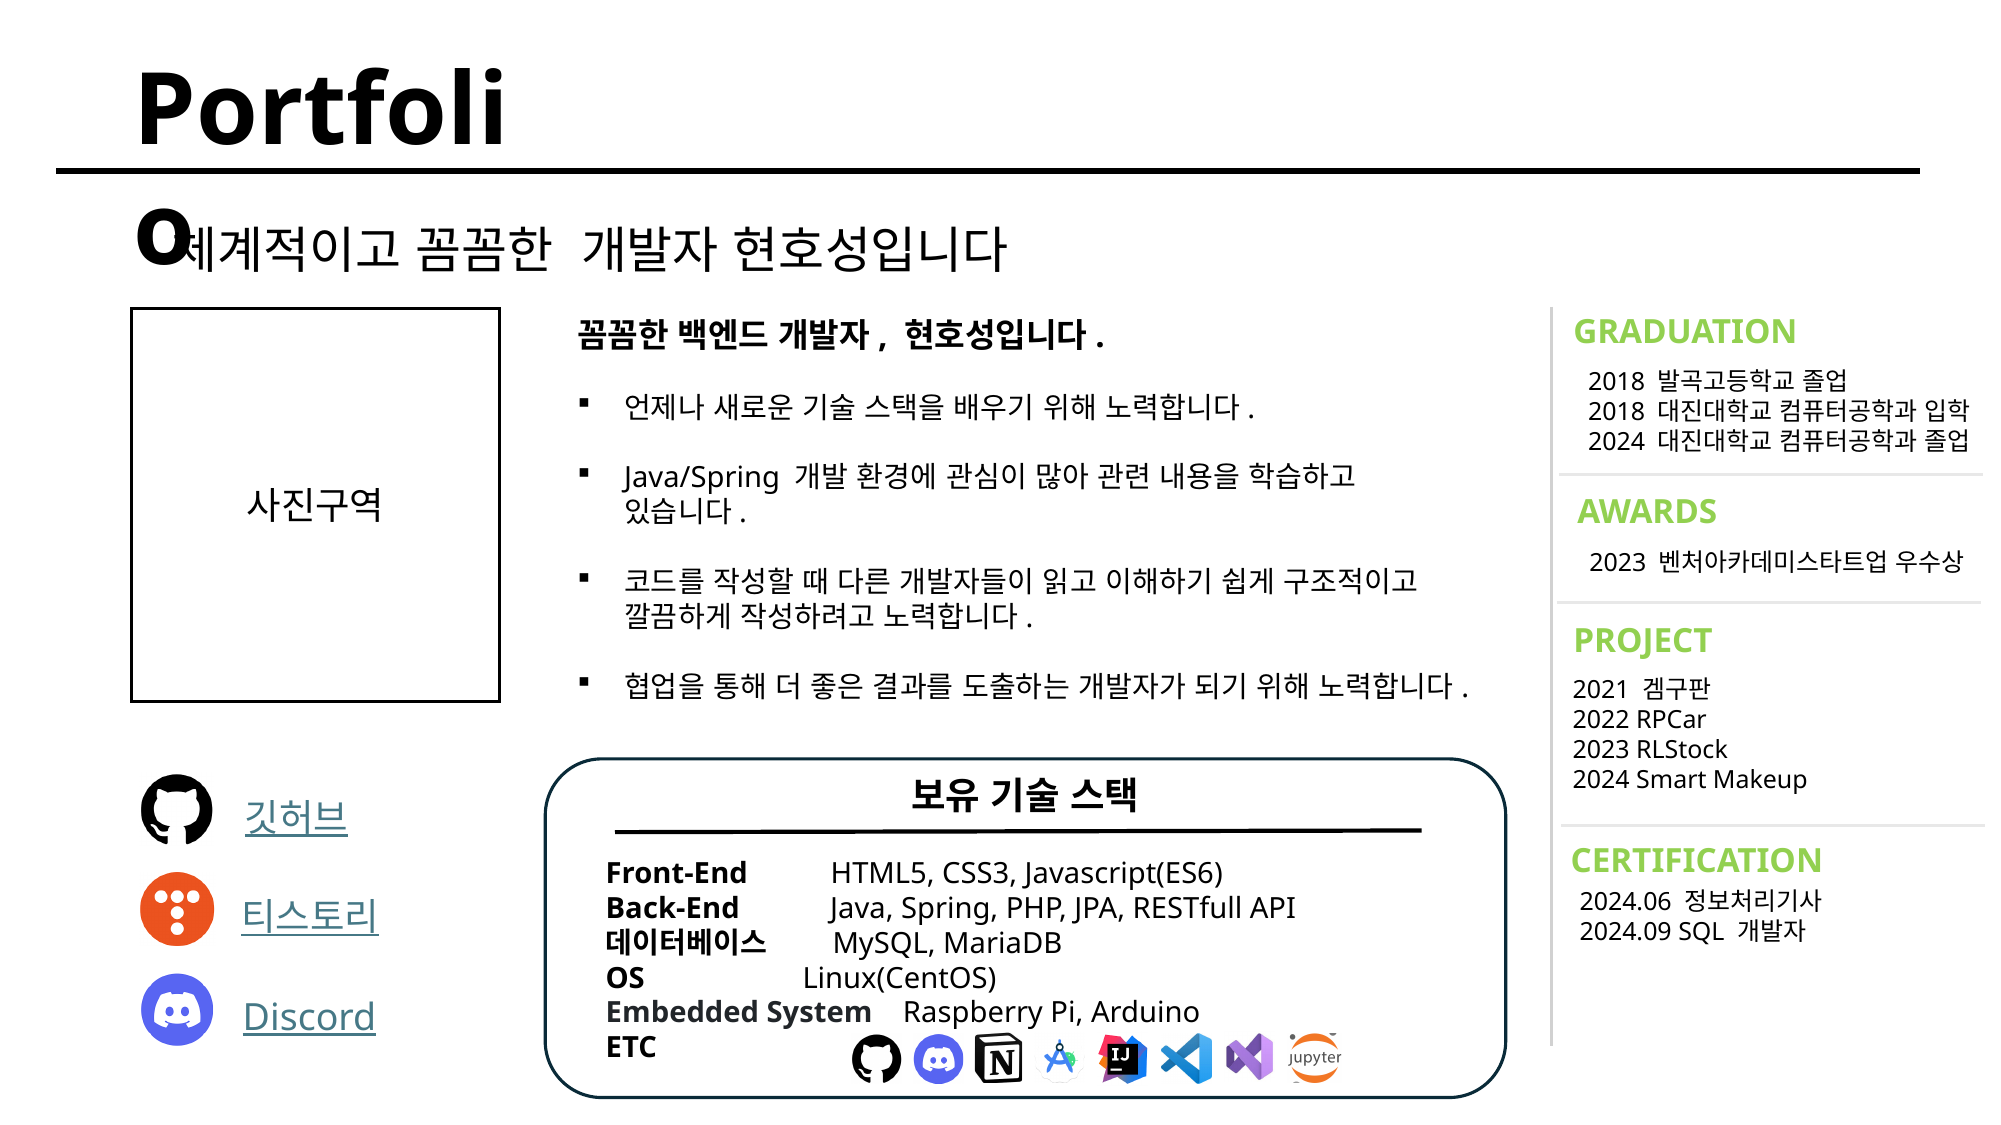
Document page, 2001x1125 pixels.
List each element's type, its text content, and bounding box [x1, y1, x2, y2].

text_box AWARDS [1562, 483, 1733, 538]
text_box 티스토리 [226, 885, 408, 955]
picture [139, 872, 217, 947]
picture [139, 771, 214, 847]
text_box Discord [228, 985, 392, 1052]
picture [974, 1031, 1023, 1084]
picture [1286, 1032, 1343, 1084]
text_box 2018 발곡고등학교 졸업 2018 대진대학교 컴퓨터공학과 입학 2024 대진대학교 컴퓨터공학과 졸업 [1573, 358, 1986, 463]
picture [912, 1032, 964, 1085]
text_box 체계적이고 꼼꼼한 개발자 현호성입니다 [569, 211, 1025, 287]
text_box 2023 벤처아카데미스타트업 우수상 [1574, 538, 1980, 584]
picture [1033, 1031, 1086, 1084]
text_box 꼼꼼한 백엔드 개발자, 현호성입니다. 언제나 새로운 기술 스택을 배우기 위해 노력합니다. Java/Spring 개발 환경에 관심이 많아 관련 내용을 학습하고 있습니다. 코드를 작성할 때 다른 개발자들이 읽고 이해하기 쉽게 구조적이고 깔끔하게 작성하려고 노력합니다. 협업을 통해 더 좋은 결과를 도출하는 개발자가 되기 위해 노력합니다. [562, 306, 1483, 711]
text_box 2021 겜구판 2022 RPCar 2023 RLStock 2024 Smart Makeup [1557, 666, 1823, 802]
text_box 깃허브 [230, 786, 374, 856]
text_box CERTIFICATION [1555, 832, 1839, 887]
text_box 보유 기술 스택 [896, 764, 1155, 825]
picture [1223, 1031, 1275, 1083]
text_box Portfolio [118, 37, 569, 168]
text_box Portfolio [118, 174, 569, 292]
text_box Front-End HTML5, CSS3, Javascript(ES6) Back-End Java, Spring, PHP, JPA, RESTfull API 데이터베이스 MySQL, MariaDB OS Linux(CentOS) Embedded System Raspberry Pi, Arduino ETC [590, 846, 1458, 1072]
text_box PROJECT [1558, 611, 1728, 666]
picture [850, 1032, 903, 1085]
picture [1160, 1033, 1212, 1085]
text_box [614, 829, 1423, 833]
text_box [543, 757, 1508, 1100]
picture [1097, 1031, 1149, 1086]
text_box 사진구역 [130, 307, 501, 703]
picture [139, 972, 214, 1047]
text_box 2024.06 정보처리기사 2024.09 SQL 개발자 [1564, 878, 1838, 953]
text_box GRADUATION [1558, 302, 1813, 358]
